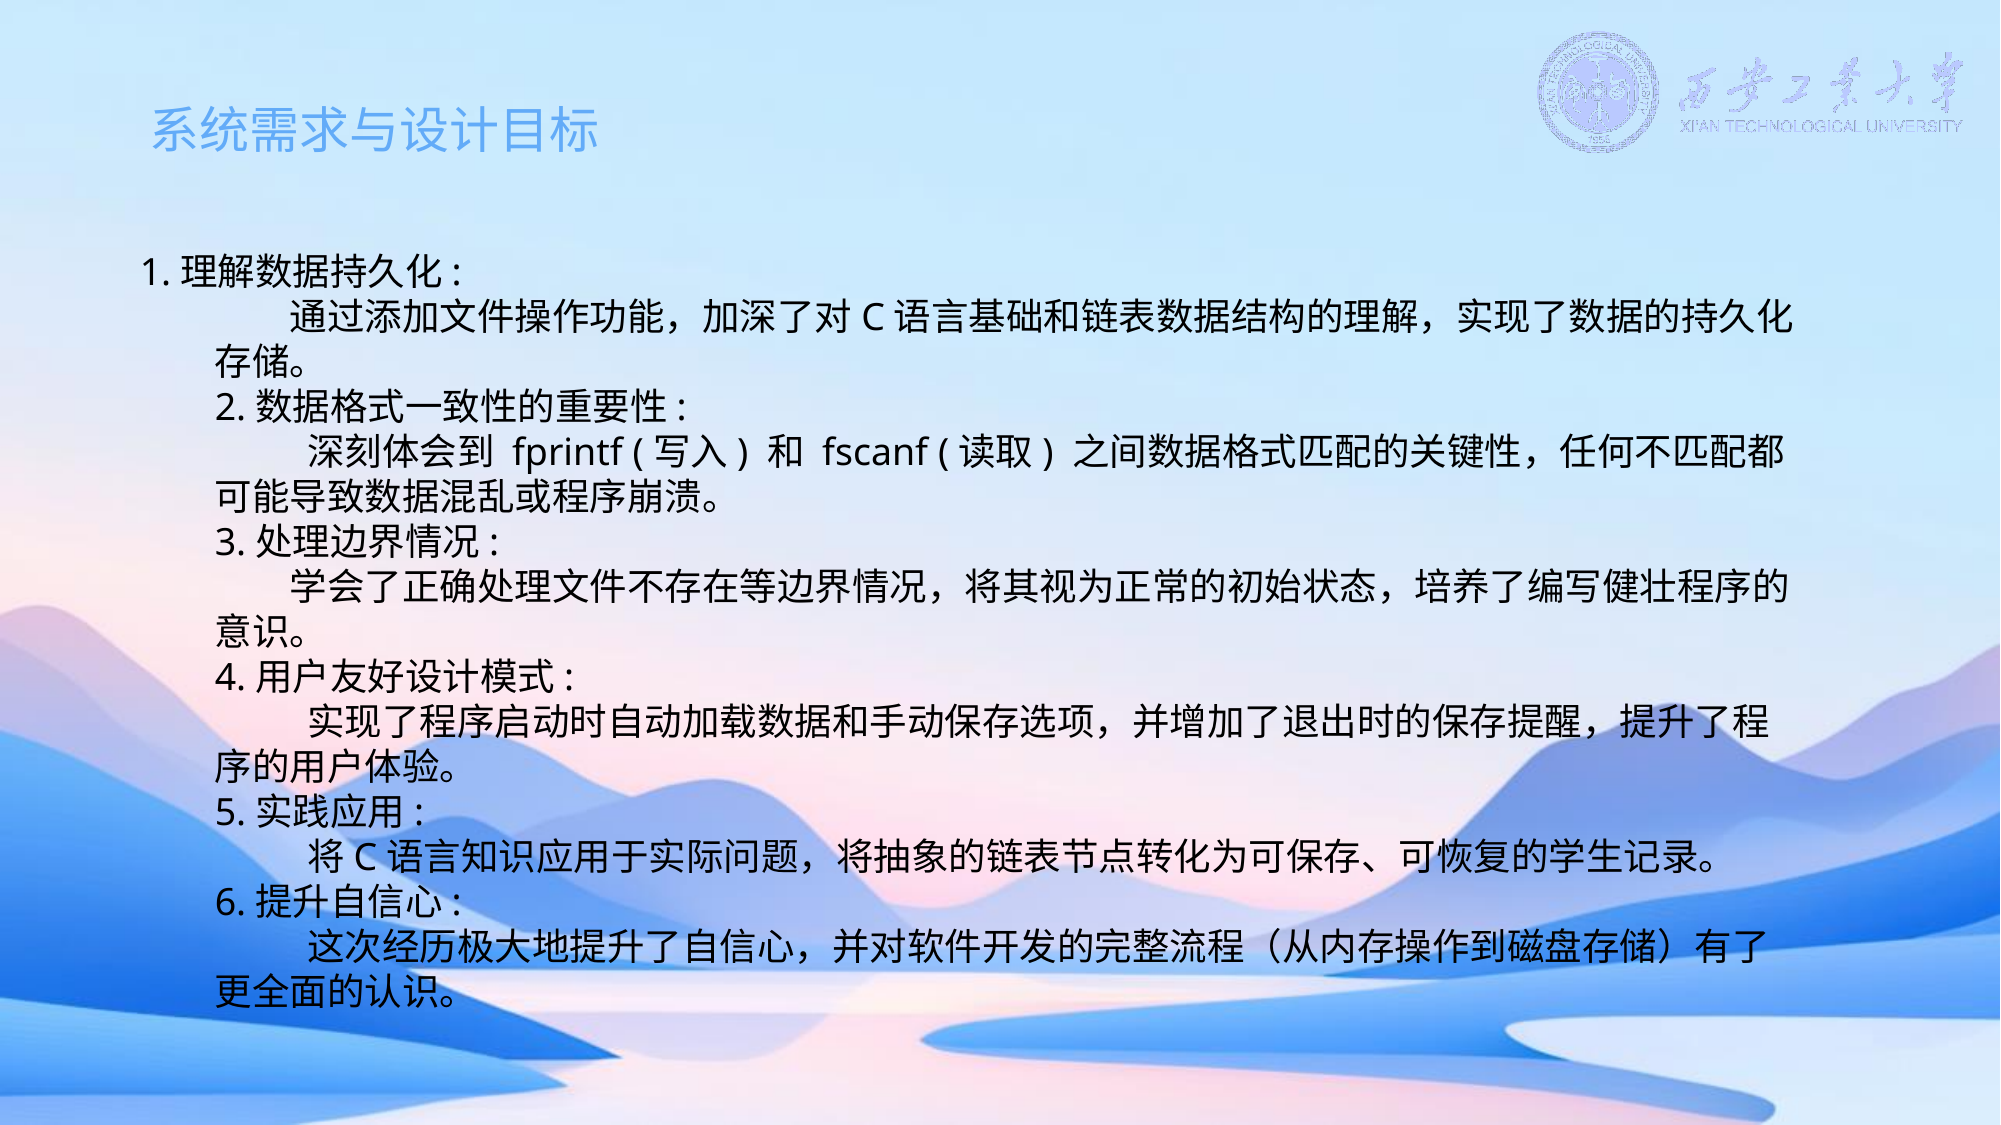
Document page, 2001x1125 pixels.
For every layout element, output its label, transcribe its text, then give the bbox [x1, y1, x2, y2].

text_box 系统需求与设计目标 [134, 90, 802, 166]
text_box 1.理解数据持久化: 通过添加文件操作功能，加深了对C语言基础和链表数据结构的理解，实现了数据的持久化存储。 2.数据格式一致性的重要性: 深刻体会到 fprintf (写入) 和 fscanf (读取) 之间数据格式匹配的关键性，任何不匹配都可能导致数据混乱或程序崩溃。 3.处理边界情况: 学会了正确处理文件不存在等边界情况，将其视为正常的初始状态，培养了编写健壮程序的意识。 4.用户友好设计模式: 实现了程序启动时自动加载数据和手动保存选项，并增加了退出时的保存提醒，提升了程序的用户体验。 5.实践应用: 将C语言知识应用于实际问题，将抽象的链表节点转化为可保存、可恢复的学生记录。 6.提升自信心: 这次经历极大地提升了自信心，并对软件开发的完整流程（从内存操作到磁盘存储）有了更全面的认识。 [124, 240, 1822, 1000]
picture [0, 0, 2000, 1125]
